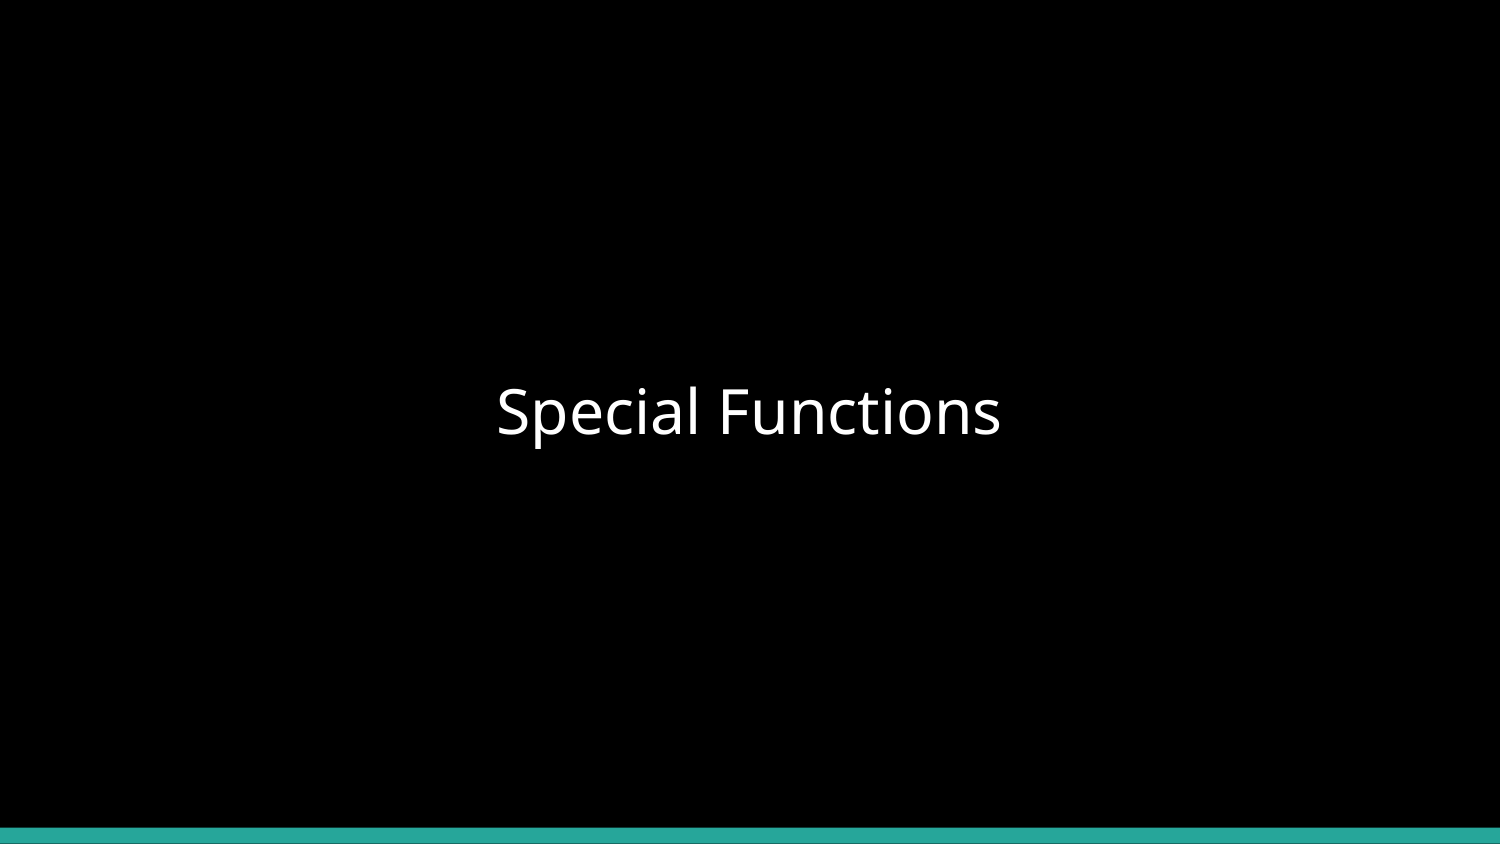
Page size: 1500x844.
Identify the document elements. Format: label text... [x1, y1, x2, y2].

title Special Functions [51, 356, 1449, 487]
